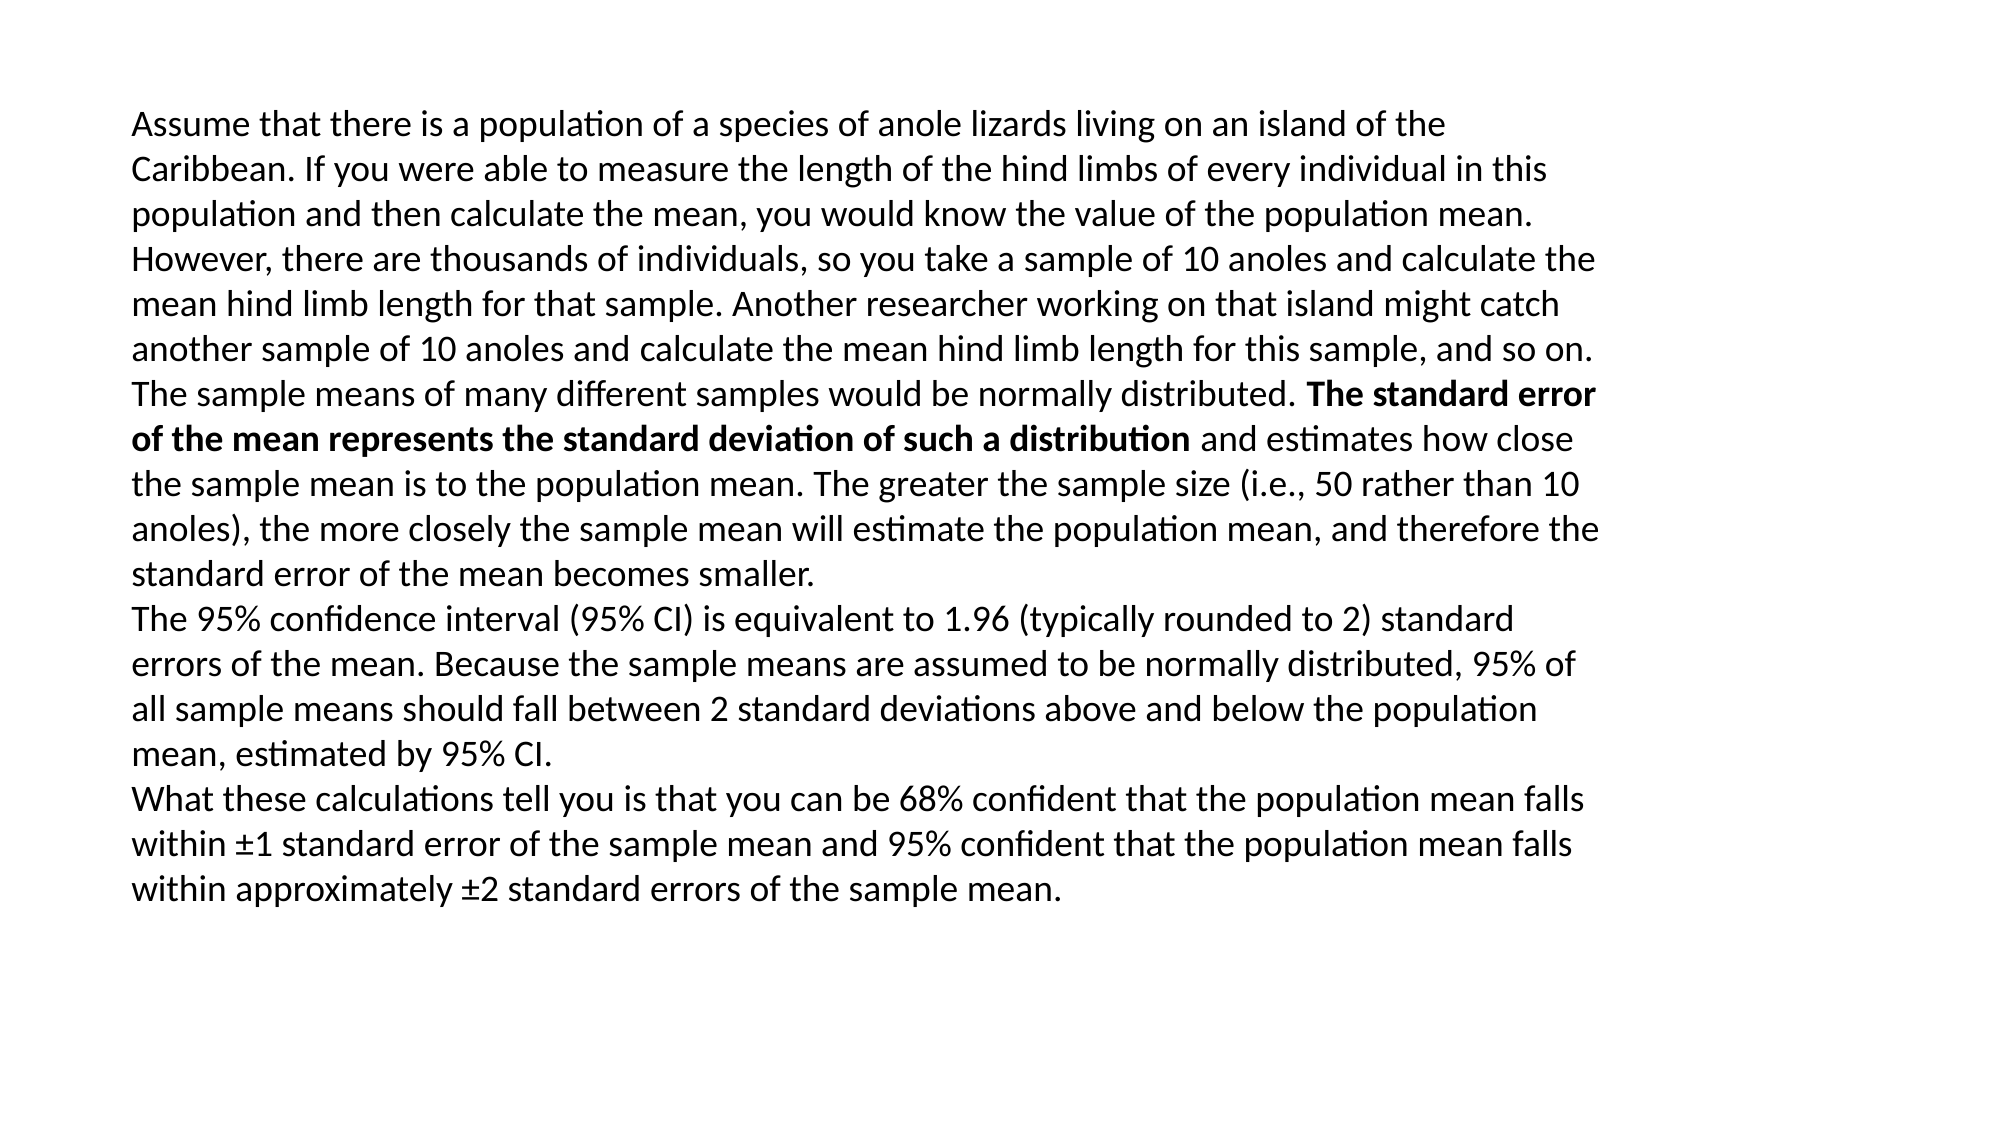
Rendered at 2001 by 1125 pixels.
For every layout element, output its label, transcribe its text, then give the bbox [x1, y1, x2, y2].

text_box Assume that there is a population of a species of anole lizards living on an island of the Caribbean. If you were able to measure the length of the hind limbs of every individual in this population and then calculate the mean, you would know the value of the population mean. However, there are thousands of individuals, so you take a sample of 10 anoles and calculate the mean hind limb length for that sample. Another researcher working on that island might catch another sample of 10 anoles and calculate the mean hind limb length for this sample, and so on. The sample means of many different samples would be normally distributed. The standard error of the mean represents the standard deviation of such a distribution and estimates how close the sample mean is to the population mean. The greater the sample size (i.e., 50 rather than 10 anoles), the more closely the sample mean will estimate the population mean, and therefore the standard error of the mean becomes smaller. The 95% confidence interval (95% CI) is equivalent to 1.96 (typically rounded to 2) standard errors of the mean. Because the sample means are assumed to be normally distributed, 95% of all sample means should fall between 2 standard deviations above and below the population mean, estimated by 95% CI. What these calculations tell you is that you can be 68% confident that the population mean falls within ±1 standard error of the sample mean and 95% confident that the population mean falls within approximately ±2 standard errors of the sample mean. [116, 91, 1626, 917]
